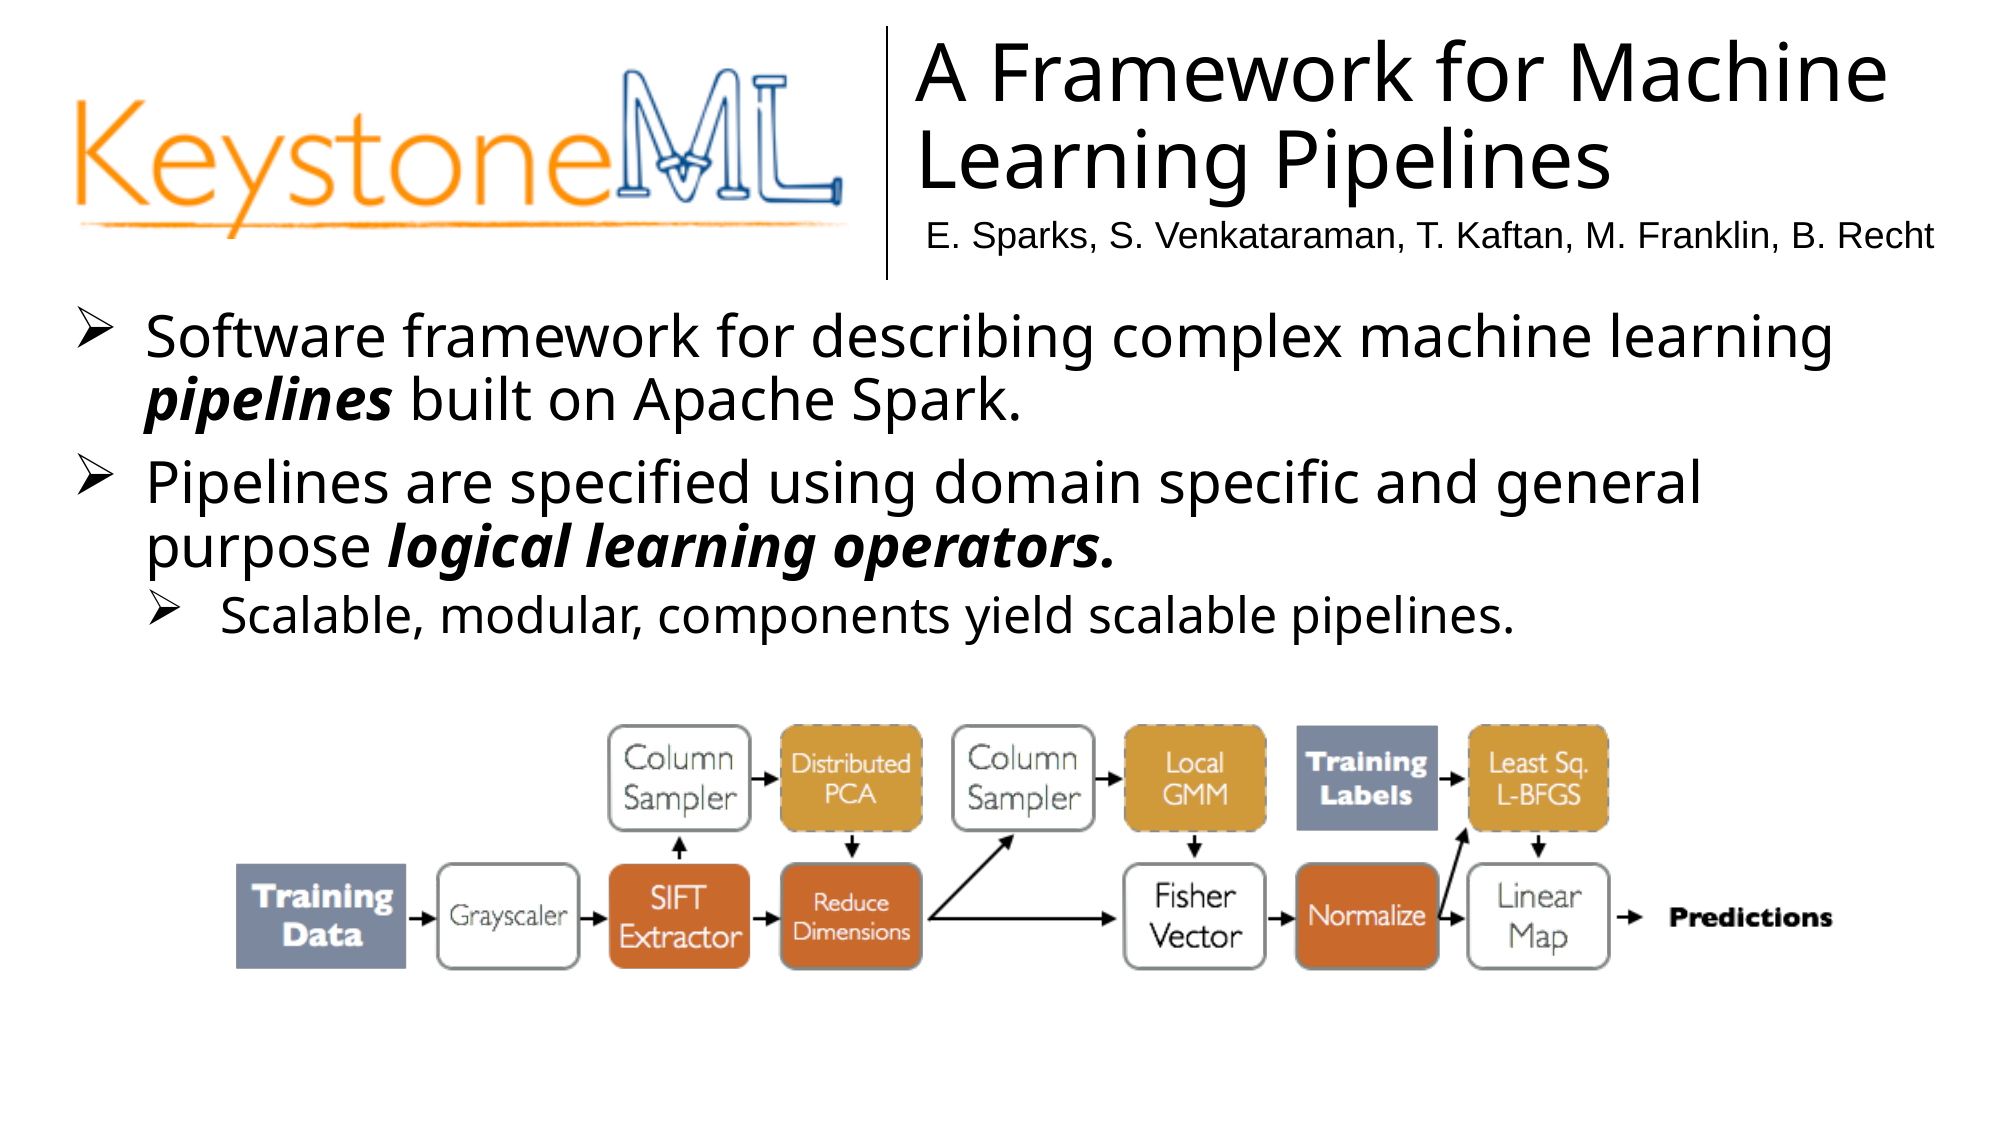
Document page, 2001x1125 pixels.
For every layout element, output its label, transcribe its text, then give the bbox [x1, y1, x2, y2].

text_box E. Sparks, S. Venkataraman, T. Kaftan, M. Franklin, B. Recht [910, 203, 1951, 263]
picture [234, 723, 1846, 972]
picture [55, 67, 856, 239]
title A Framework for Machine Learning Pipelines [900, 10, 1911, 228]
list Software framework for describing complex machine learning pipelines built on Apache Spark. Pipelines are specified using domain specific and general purpose logical learning operators. Scalable, modular, components yield scalable pipelines. [55, 299, 1951, 688]
